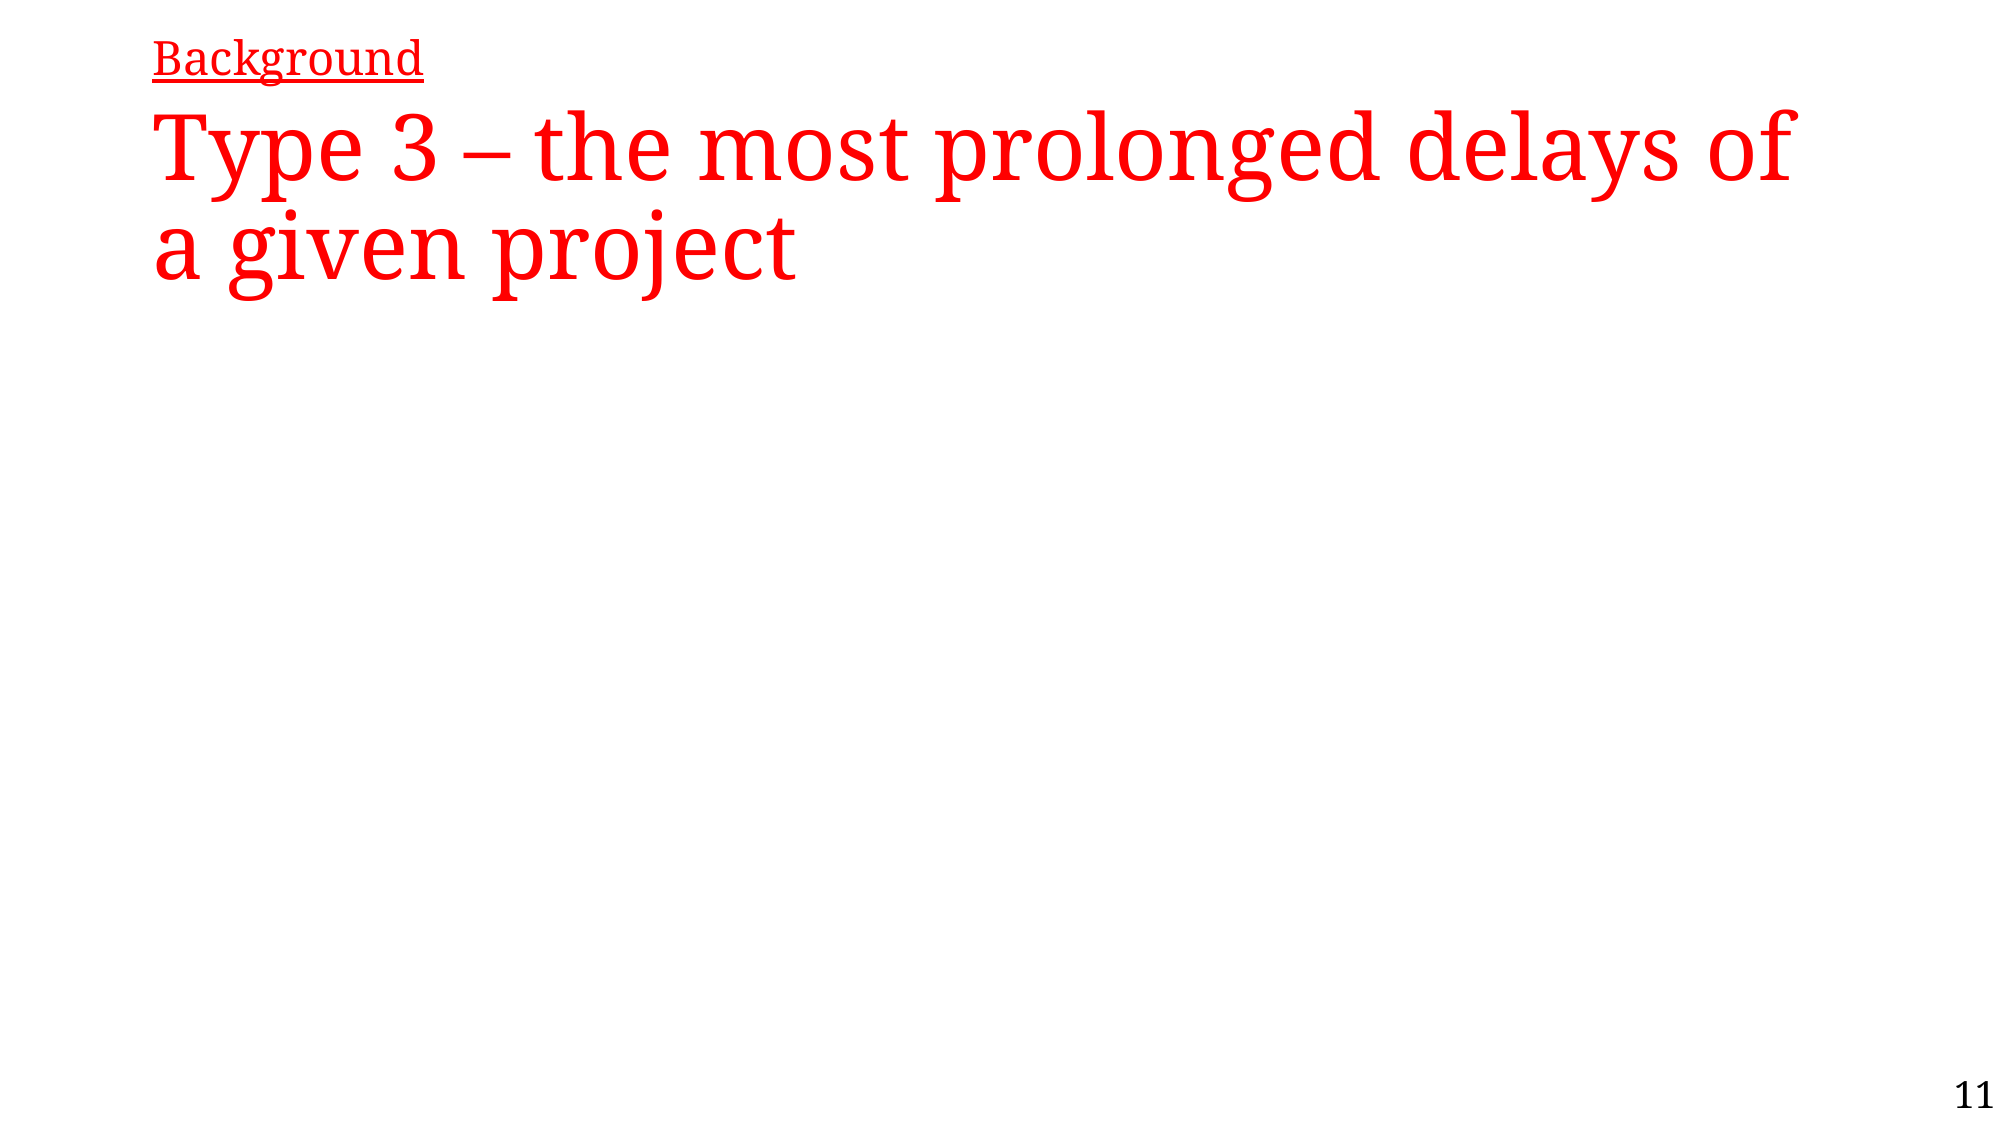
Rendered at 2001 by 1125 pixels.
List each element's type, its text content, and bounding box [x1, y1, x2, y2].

text_box 11 [1939, 1063, 2000, 1124]
list Background [137, 27, 1863, 93]
title Type 3 – the most prolonged delays of a given project [137, 93, 1863, 467]
